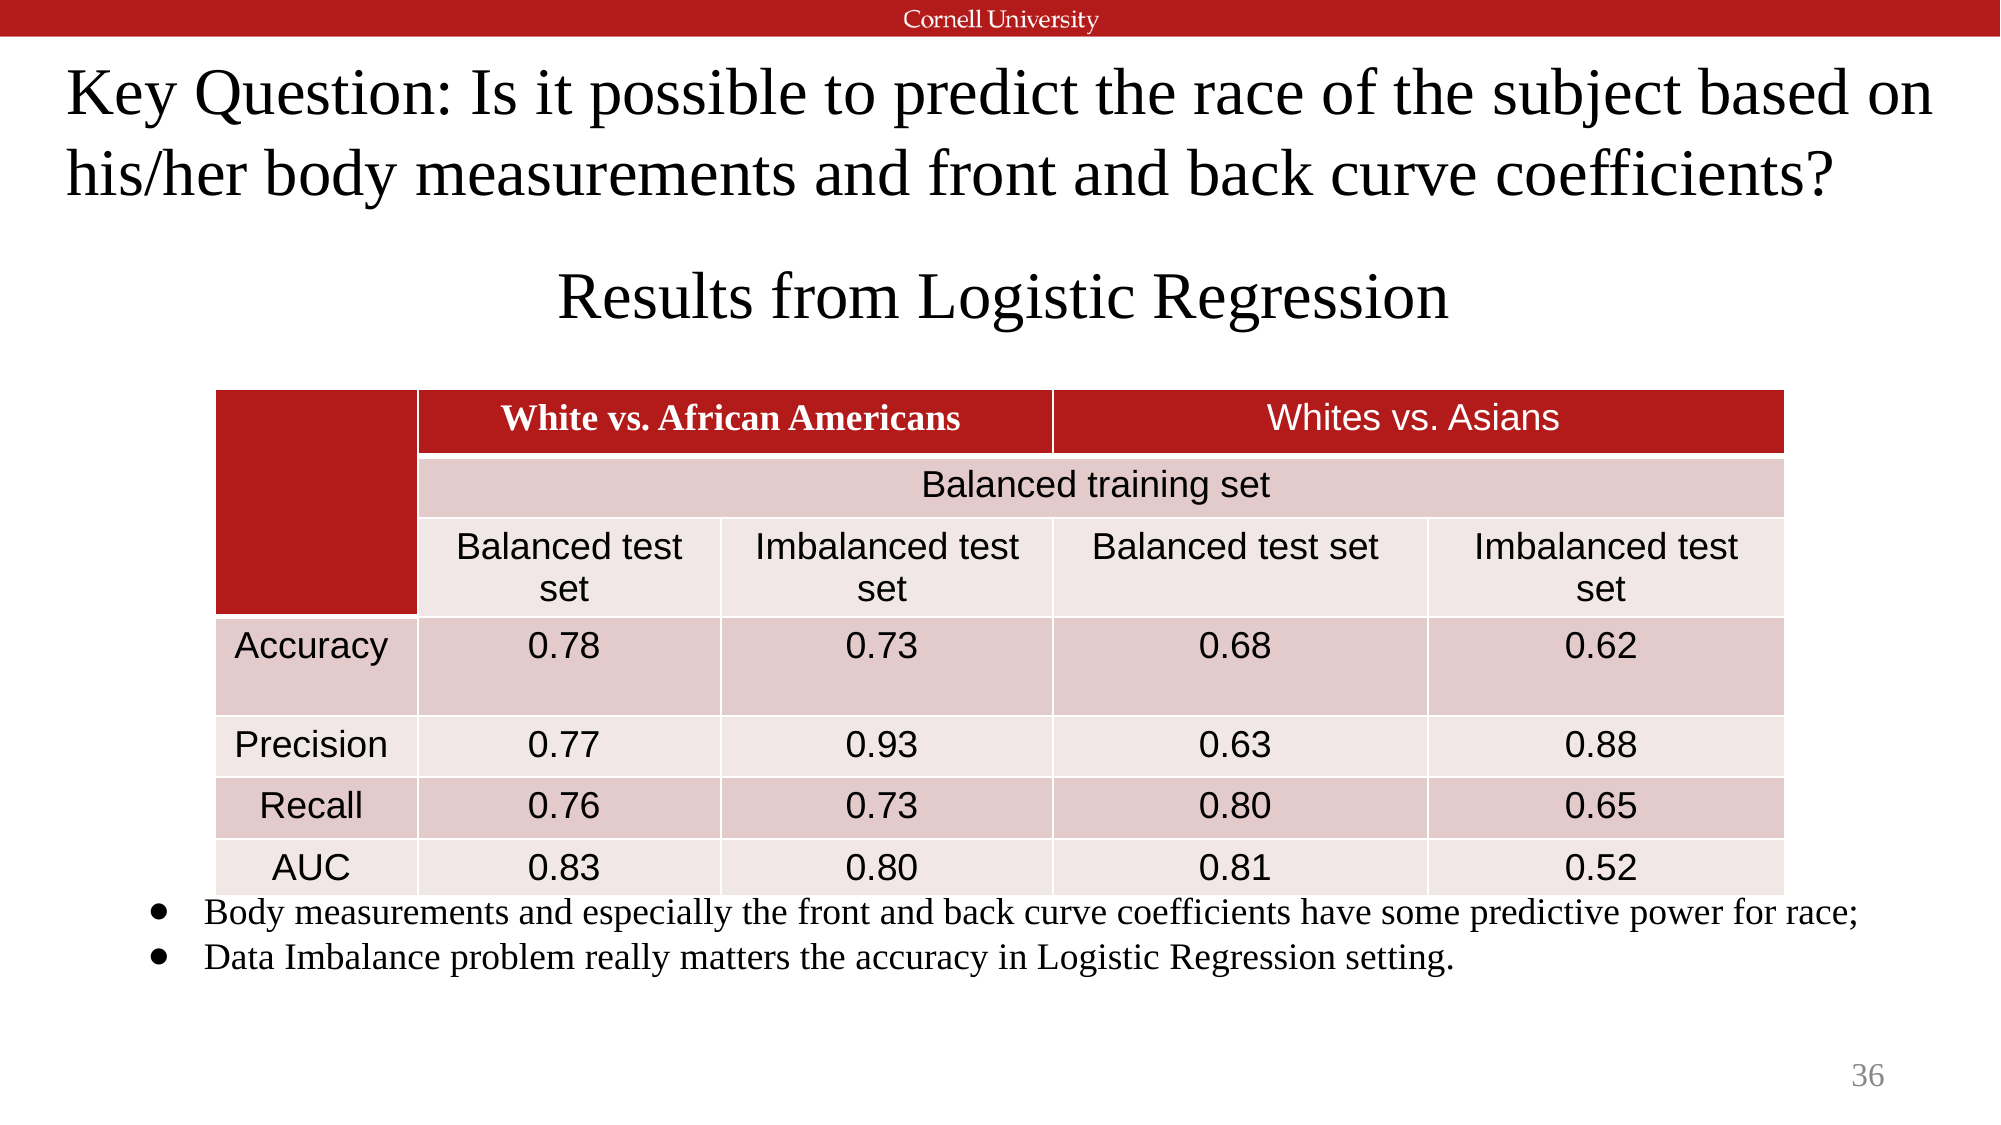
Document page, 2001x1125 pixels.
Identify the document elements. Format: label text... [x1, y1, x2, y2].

table_cell 0.76 [419, 778, 720, 838]
table_cell Recall [216, 778, 417, 838]
table_cell 0.81 [1054, 840, 1427, 871]
table_cell 0.65 [1429, 778, 1784, 838]
table_cell AUC [216, 840, 417, 871]
table_cell 0.88 [1429, 717, 1784, 776]
picture [846, 0, 1144, 60]
table_header [216, 390, 417, 614]
table_cell 0.80 [722, 840, 1052, 871]
table_cell 0.52 [1429, 840, 1784, 871]
table_cell 0.73 [722, 778, 1052, 838]
table_cell 0.63 [1054, 717, 1427, 776]
table_cell Balanced training set [419, 459, 1784, 517]
table_cell 0.80 [1054, 778, 1427, 838]
table_cell Imbalanced test set [722, 519, 1052, 616]
table_cell 0.83 [419, 840, 720, 871]
table_cell Balanced test set [1054, 519, 1427, 616]
table_cell 0.77 [419, 717, 720, 776]
table_cell 0.68 [1054, 618, 1427, 715]
table_cell 0.62 [1429, 618, 1784, 715]
table_cell 0.78 [419, 618, 720, 715]
table_header Whites vs. Asians [1054, 390, 1784, 453]
title Key Question: Is it possible to predict the race of the subject based on his/her body measurements and front and back curve coefficients? [51, 61, 1969, 196]
table_cell Precision [216, 717, 417, 776]
table_cell 0.73 [722, 618, 1052, 715]
table_cell Accuracy [216, 619, 417, 715]
text_box Body measurements and especially the front and back curve coefficients have some predictive power for race; Data Imbalance problem really matters the accuracy in Logistic Regression setting. [113, 871, 1886, 992]
table_cell Balanced test set [419, 519, 720, 616]
table_header White vs. African Americans [419, 390, 1052, 453]
table_cell 0.93 [722, 717, 1052, 776]
table_cell Imbalanced test set [1429, 519, 1784, 616]
title Results from Logistic Regression [543, 235, 1478, 349]
slide_number ‹#› [1433, 1042, 1900, 1103]
